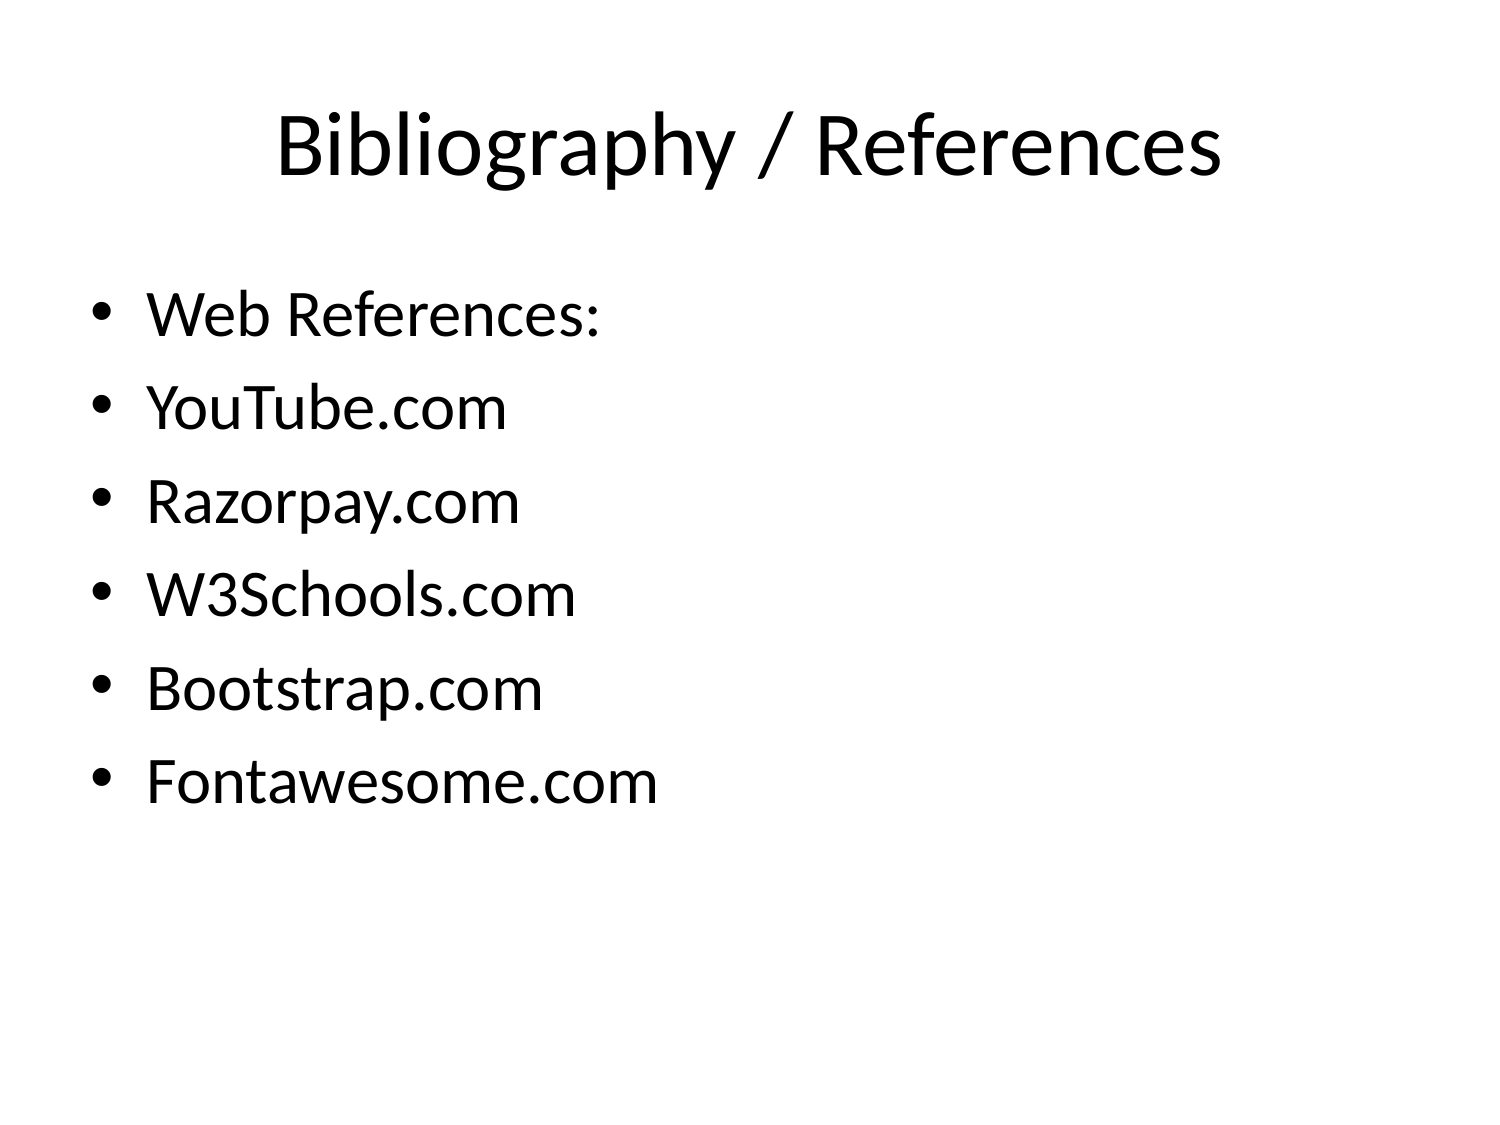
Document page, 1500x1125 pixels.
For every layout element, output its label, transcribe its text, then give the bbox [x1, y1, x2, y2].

title Bibliography / References [75, 45, 1425, 233]
list Web References: YouTube.com Razorpay.com W3Schools.com Bootstrap.com Fontawesome.com [75, 262, 1425, 1005]
